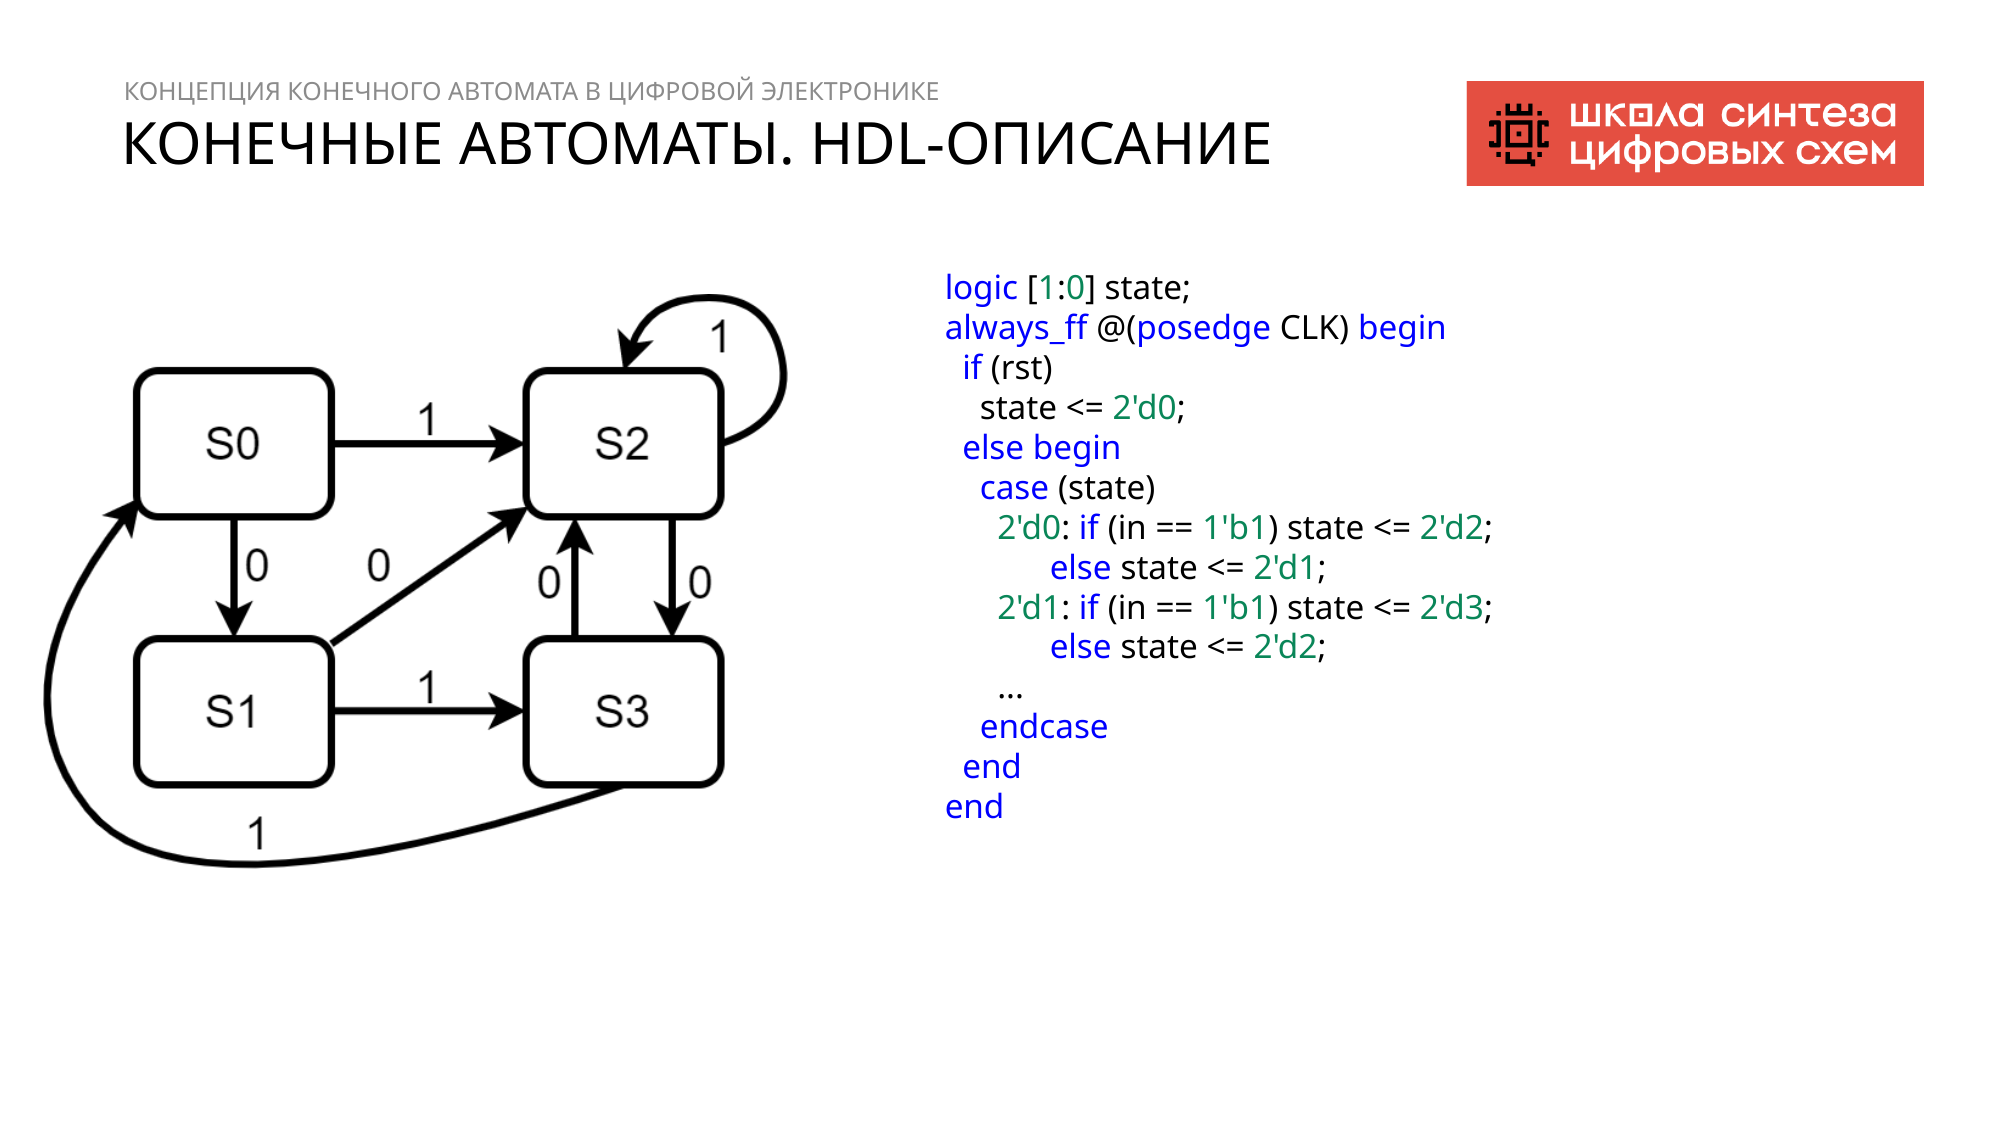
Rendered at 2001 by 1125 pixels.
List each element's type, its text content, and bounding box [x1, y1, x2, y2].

picture [43, 294, 788, 869]
title КОНЕЧНЫЕ АВТОМАТЫ. HDL-ОПИСАНИЕ [121, 113, 1466, 178]
text_box КОНЦЕПЦИЯ КОНЕЧНОГО АВТОМАТА В ЦИФРОВОЙ ЭЛЕКТРОНИКЕ [108, 67, 1758, 111]
text_box logic [1:0] state; always_ff @(posedge CLK) begin if (rst) state <= 2'd0; else begin case (state) 2'd0: if (in == 1'b1) state <= 2'd2; else state <= 2'd1; 2'd1: if (in == 1'b1) state <= 2'd3; else state <= 2'd2; ... endcase end end [930, 259, 1930, 913]
picture [1466, 81, 1924, 186]
